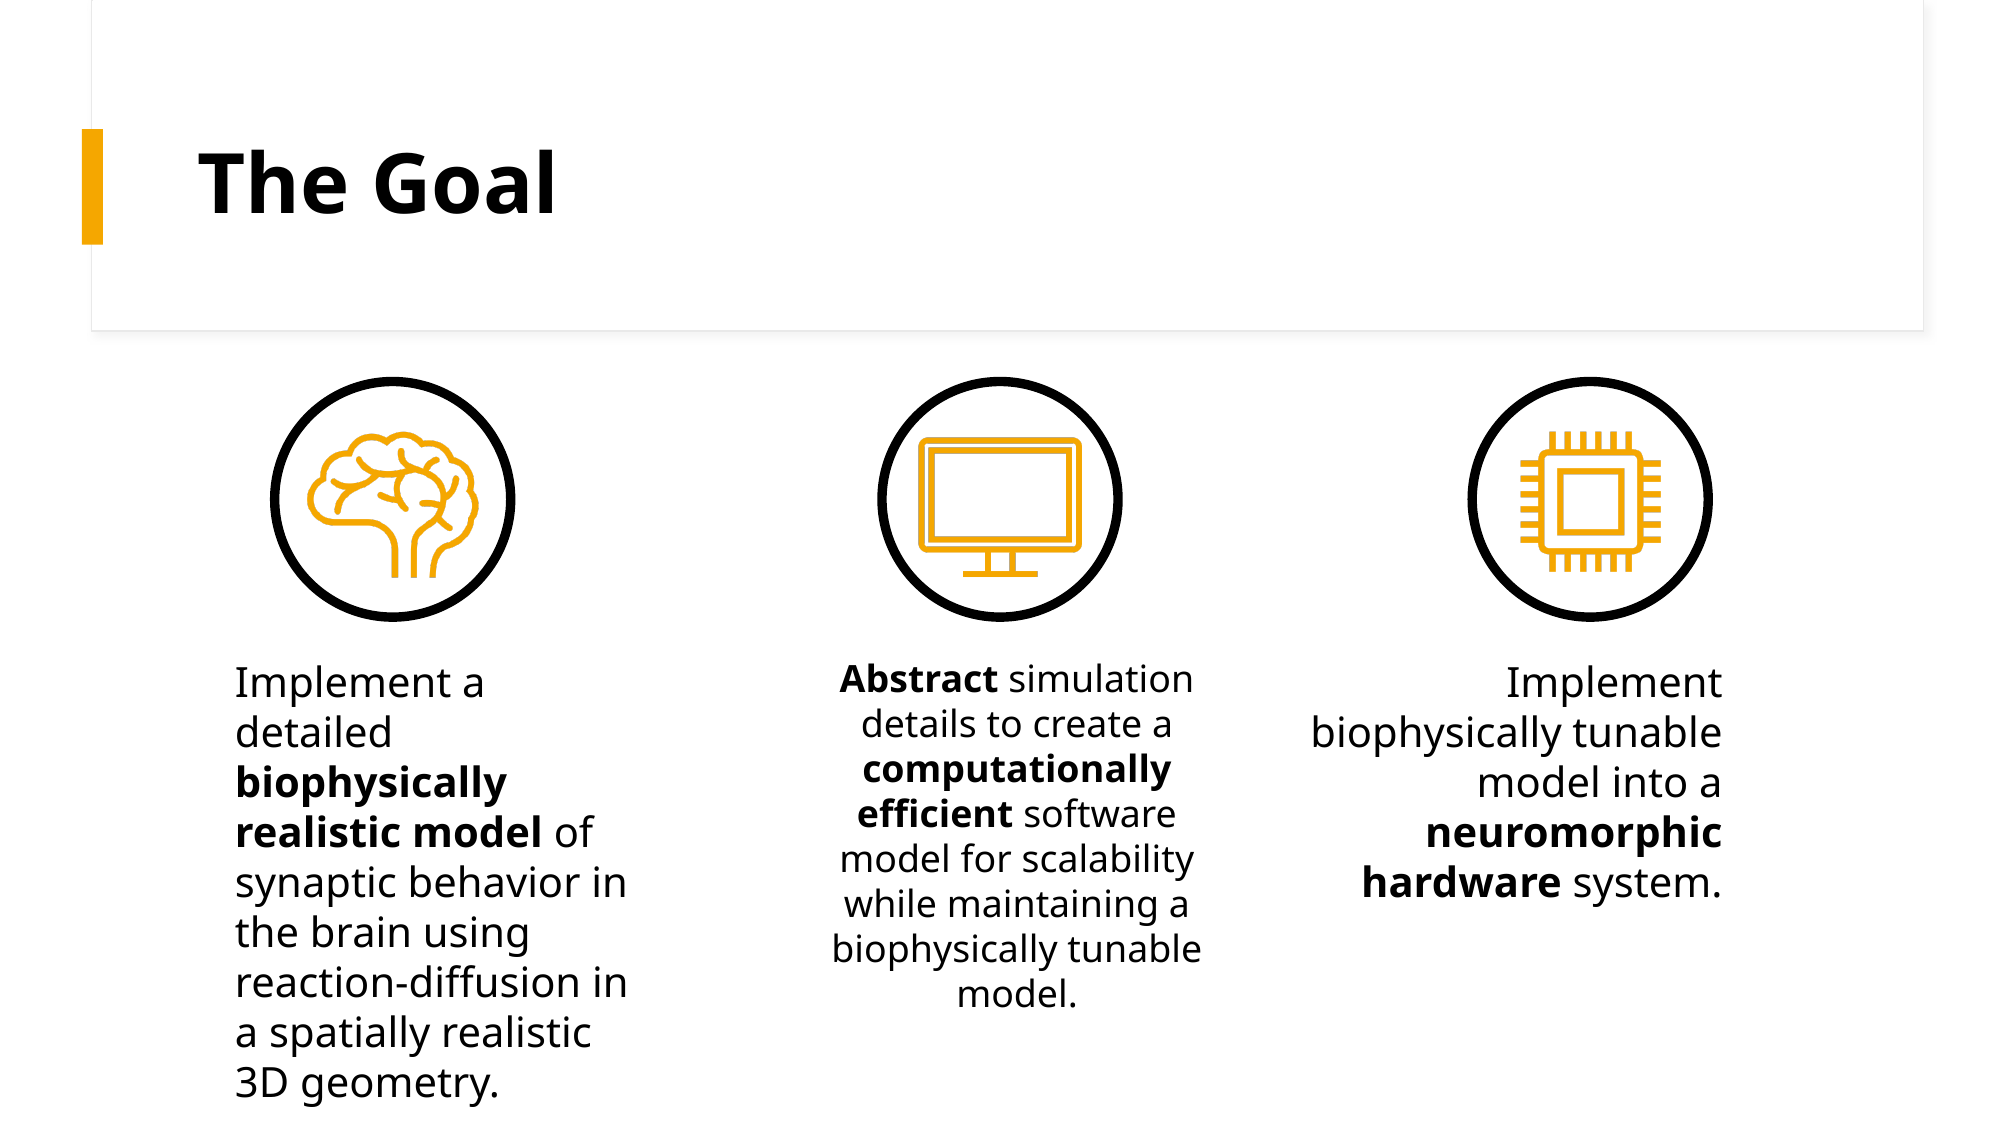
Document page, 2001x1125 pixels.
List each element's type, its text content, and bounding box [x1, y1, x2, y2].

picture [1499, 410, 1682, 593]
picture [903, 410, 1097, 604]
text_box Abstract simulation details to create a computationally efficient software model for scalability while maintaining a biophysically tunable model. [793, 647, 1241, 1023]
text_box [880, 430, 903, 569]
picture [291, 403, 494, 606]
text_box [1471, 422, 1499, 576]
text_box [340, 606, 446, 619]
text_box [322, 380, 463, 403]
text_box [494, 436, 512, 562]
text_box [1517, 593, 1664, 619]
text_box [943, 604, 1057, 619]
text_box [1682, 423, 1710, 575]
text_box [921, 380, 1079, 410]
text_box Implement a detailed biophysically realistic model of synaptic behavior in the brain using reaction-diffusion in a spatially realistic 3D geometry. [220, 648, 668, 1113]
text_box Implement biophysically tunable model into a neuromorphic hardware system. [1261, 648, 1738, 913]
text_box [1511, 380, 1669, 410]
text_box [1097, 430, 1120, 569]
text_box [273, 437, 291, 562]
title The Goal [183, 90, 1851, 284]
